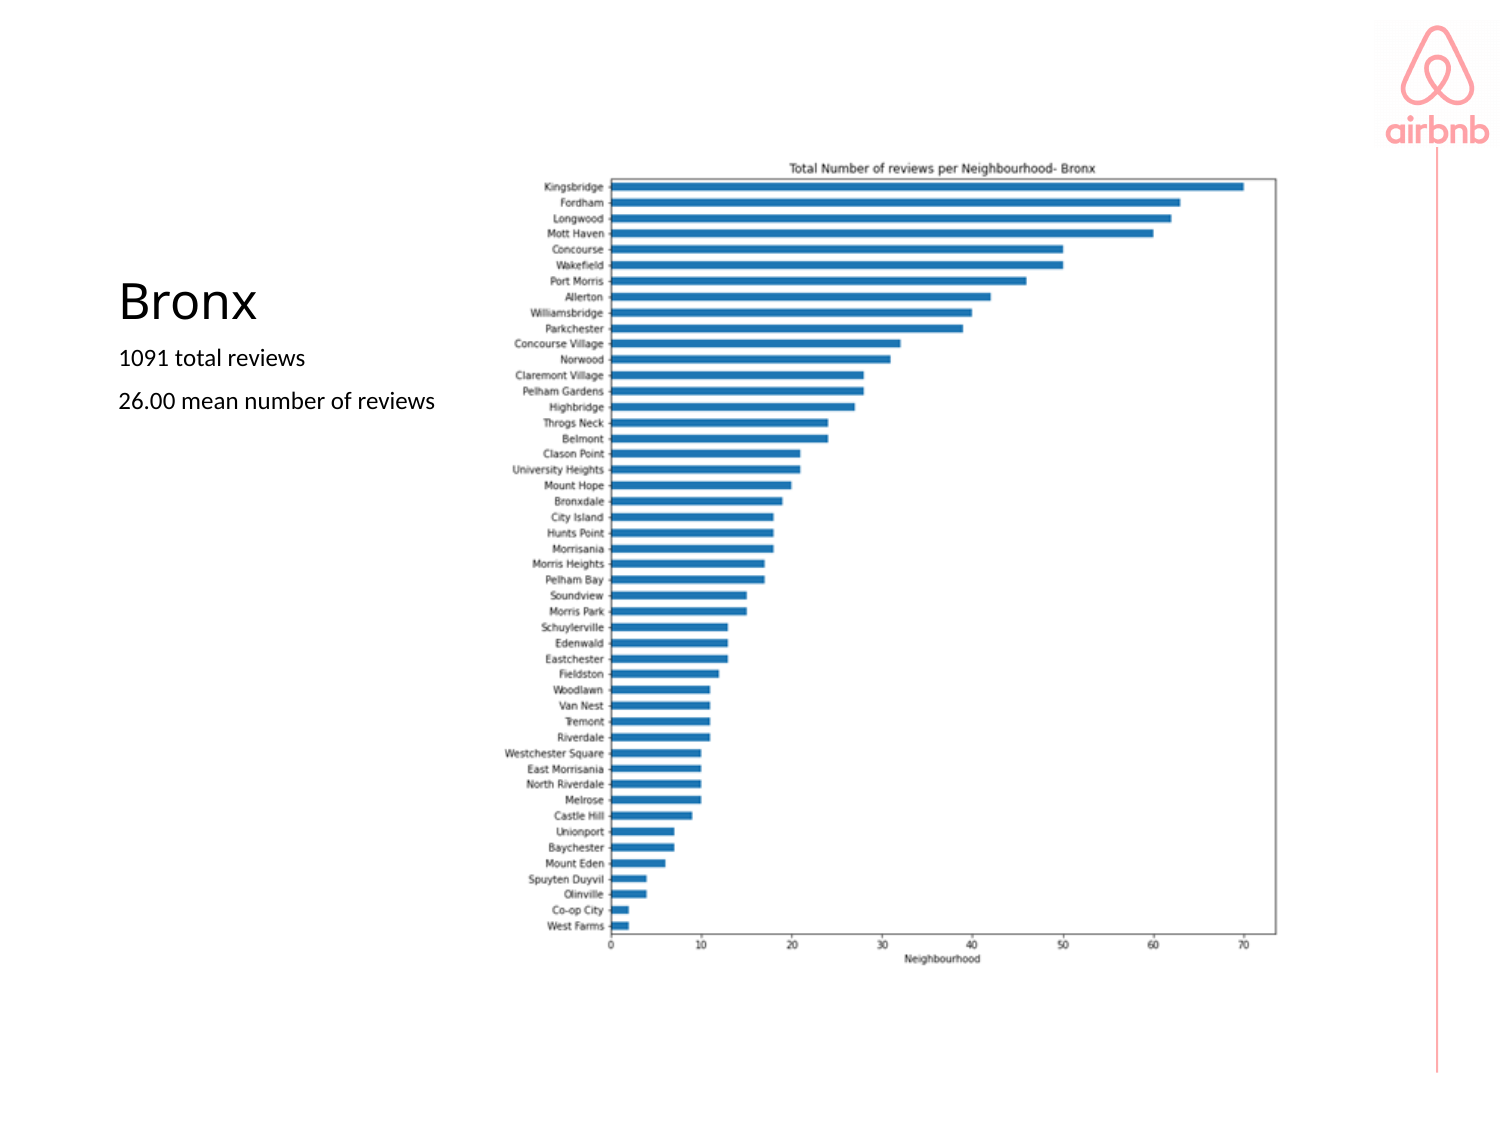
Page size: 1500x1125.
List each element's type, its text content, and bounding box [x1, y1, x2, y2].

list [504, 59, 1361, 1059]
list 1091 total reviews 26.00 mean number of reviews [103, 337, 504, 963]
picture [1374, 20, 1500, 148]
title Bronx [103, 75, 504, 337]
